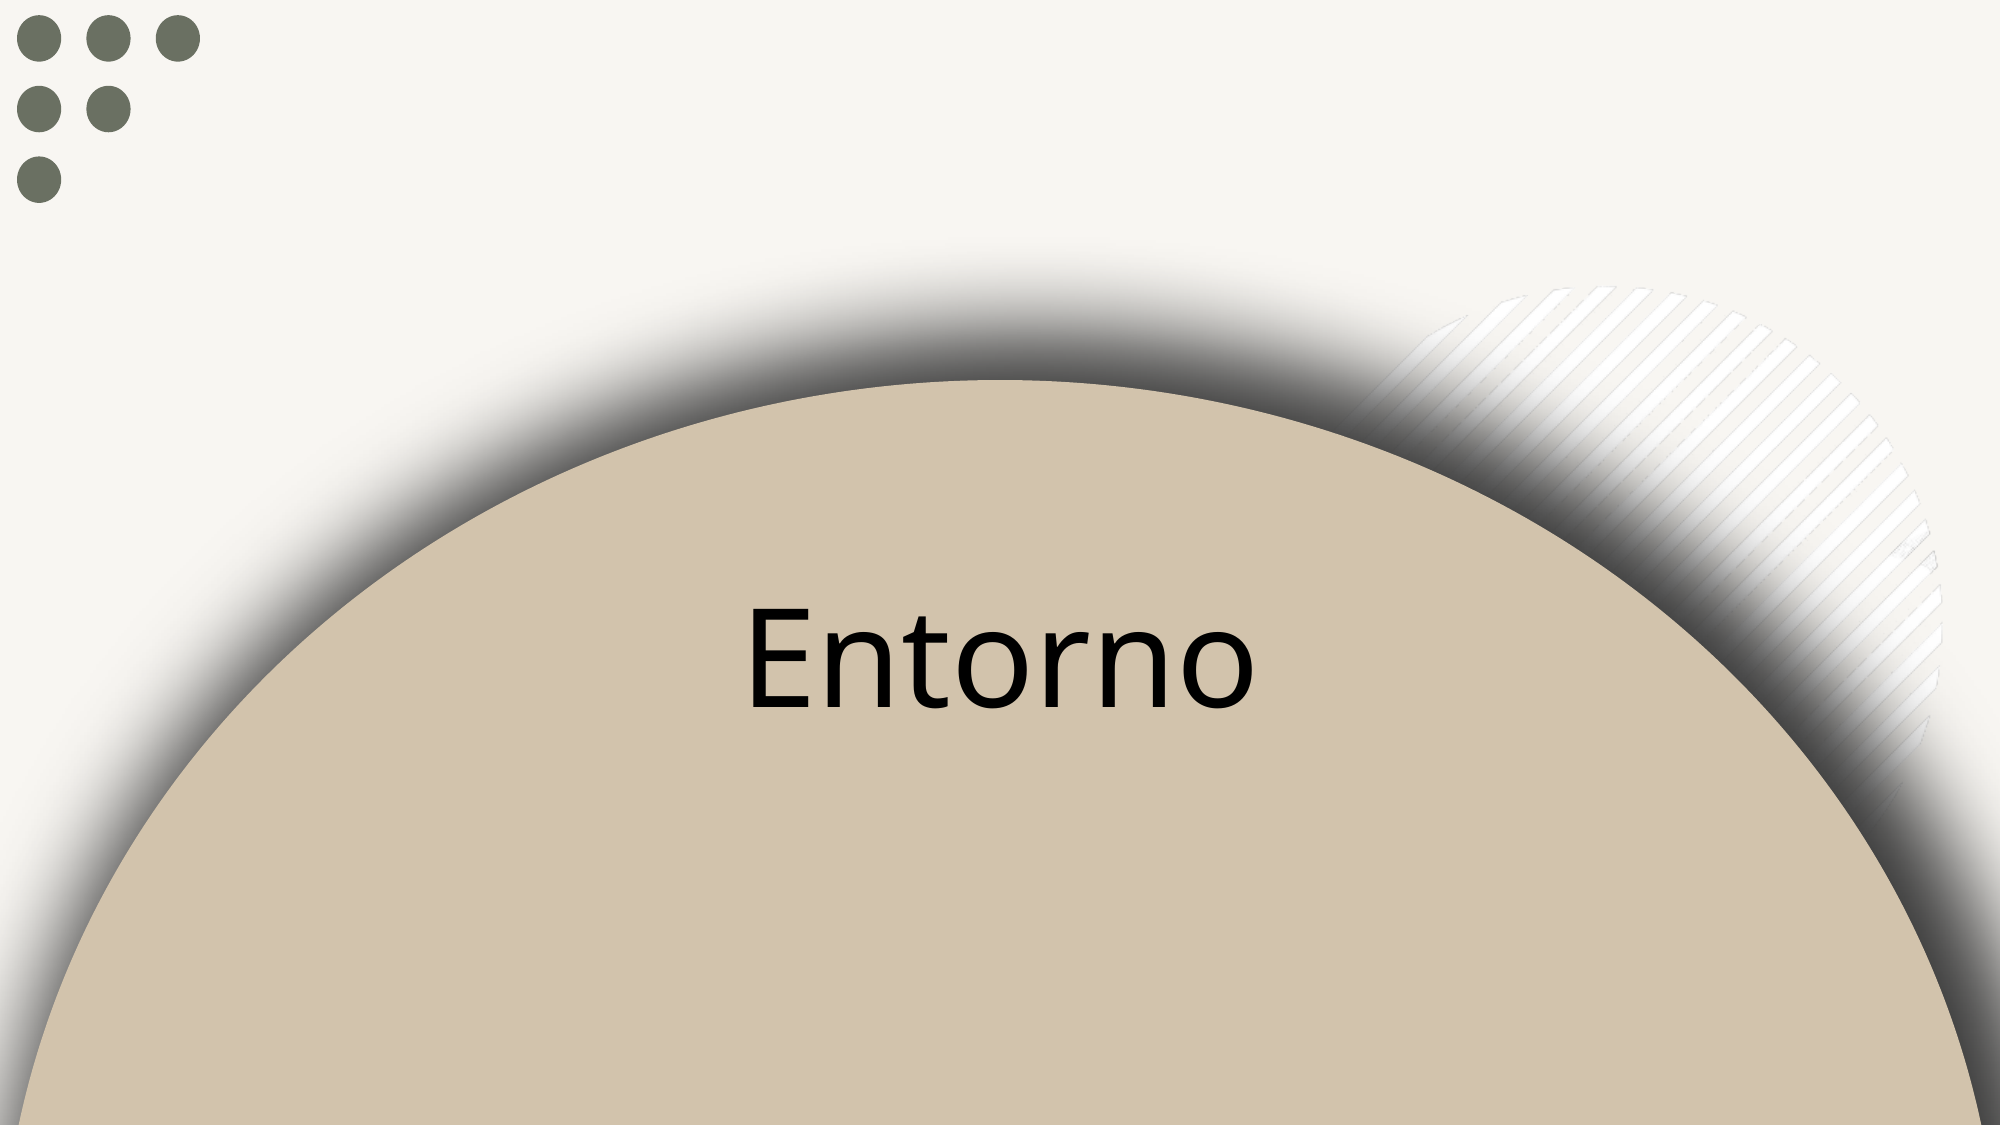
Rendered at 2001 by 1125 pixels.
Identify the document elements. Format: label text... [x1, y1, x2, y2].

text_box Entorno [257, 562, 1042, 743]
text_box [84, 13, 133, 64]
text_box [15, 154, 63, 205]
text_box [17, 682, 1042, 1125]
text_box [15, 84, 63, 134]
text_box [154, 13, 202, 64]
picture [1042, 61, 2000, 1125]
text_box [84, 84, 133, 134]
text_box [15, 13, 63, 64]
text_box [400, 378, 1042, 562]
